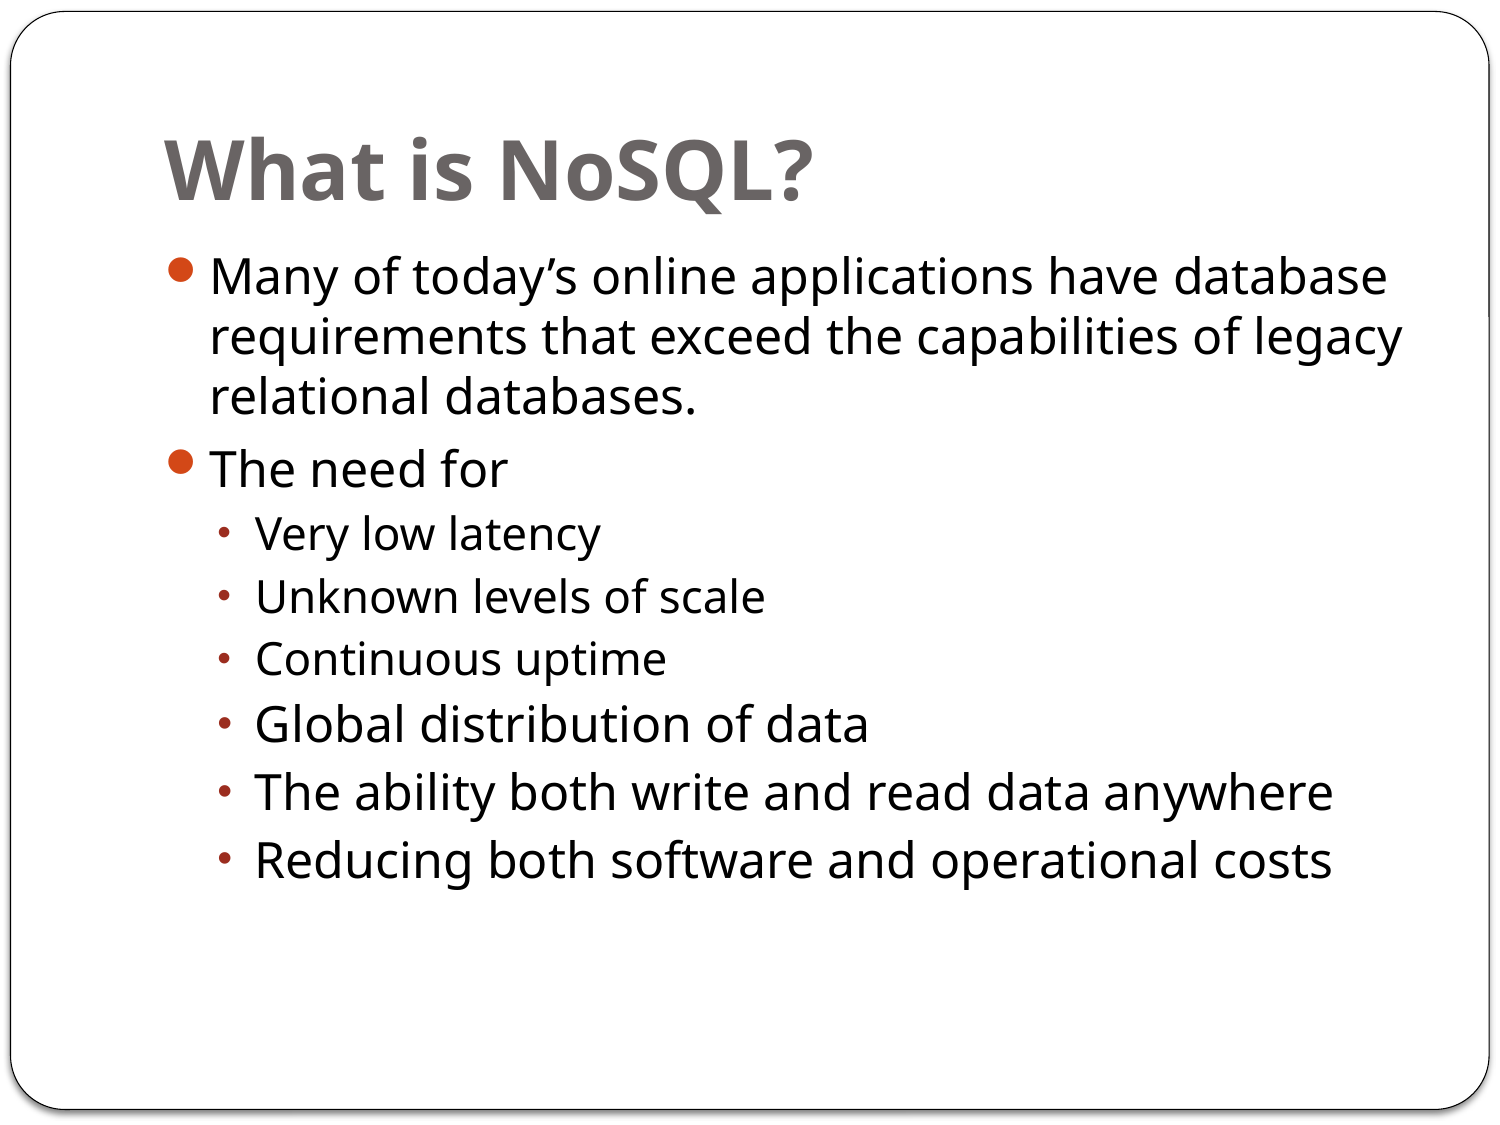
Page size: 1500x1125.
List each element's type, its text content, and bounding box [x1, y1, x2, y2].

title What is NoSQL? [150, 45, 1425, 233]
list Many of today’s online applications have database requirements that exceed the capabilities of legacy relational databases. The need for Very low latency Unknown levels of scale Continuous uptime Global distribution of data The ability both write and read data anywhere Reducing both software and operational costs [150, 237, 1425, 1050]
